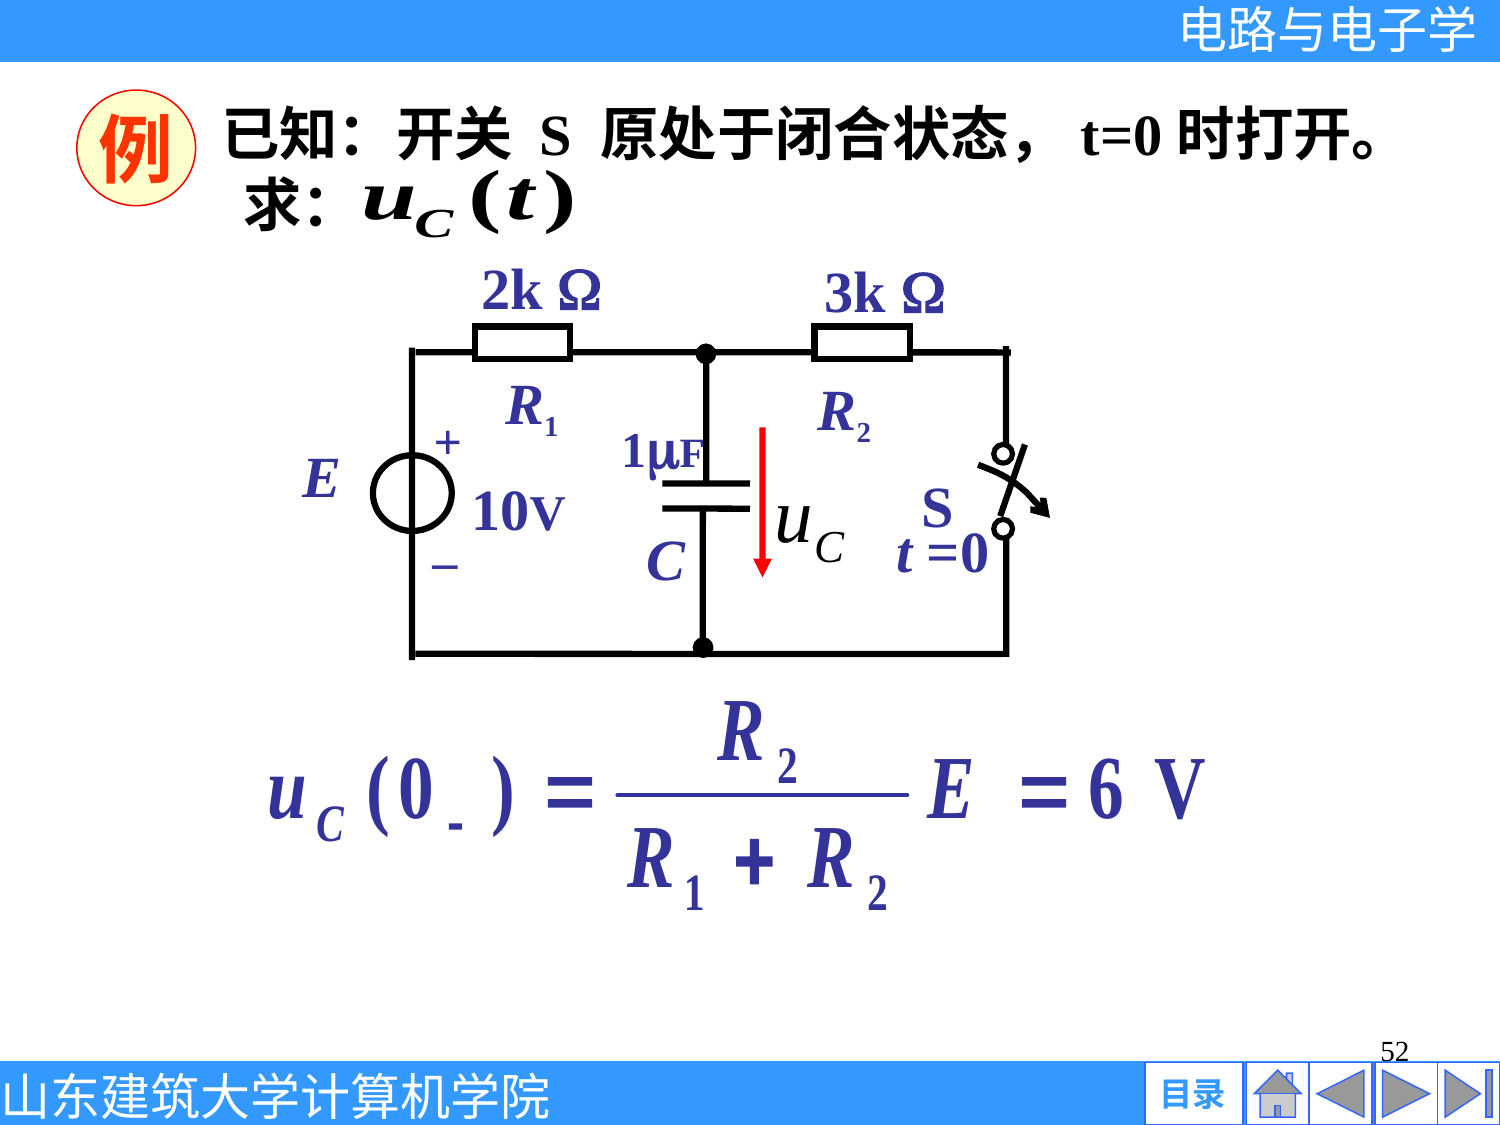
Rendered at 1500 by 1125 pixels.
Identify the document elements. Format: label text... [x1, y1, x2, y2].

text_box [206, 148, 597, 256]
text_box 已知：开关 S 原处于闭合状态，t=0时打开。 [206, 90, 1441, 175]
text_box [253, 668, 1232, 927]
text_box 例 [76, 90, 196, 206]
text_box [287, 243, 1076, 661]
slide_number 52 [1074, 1024, 1425, 1103]
